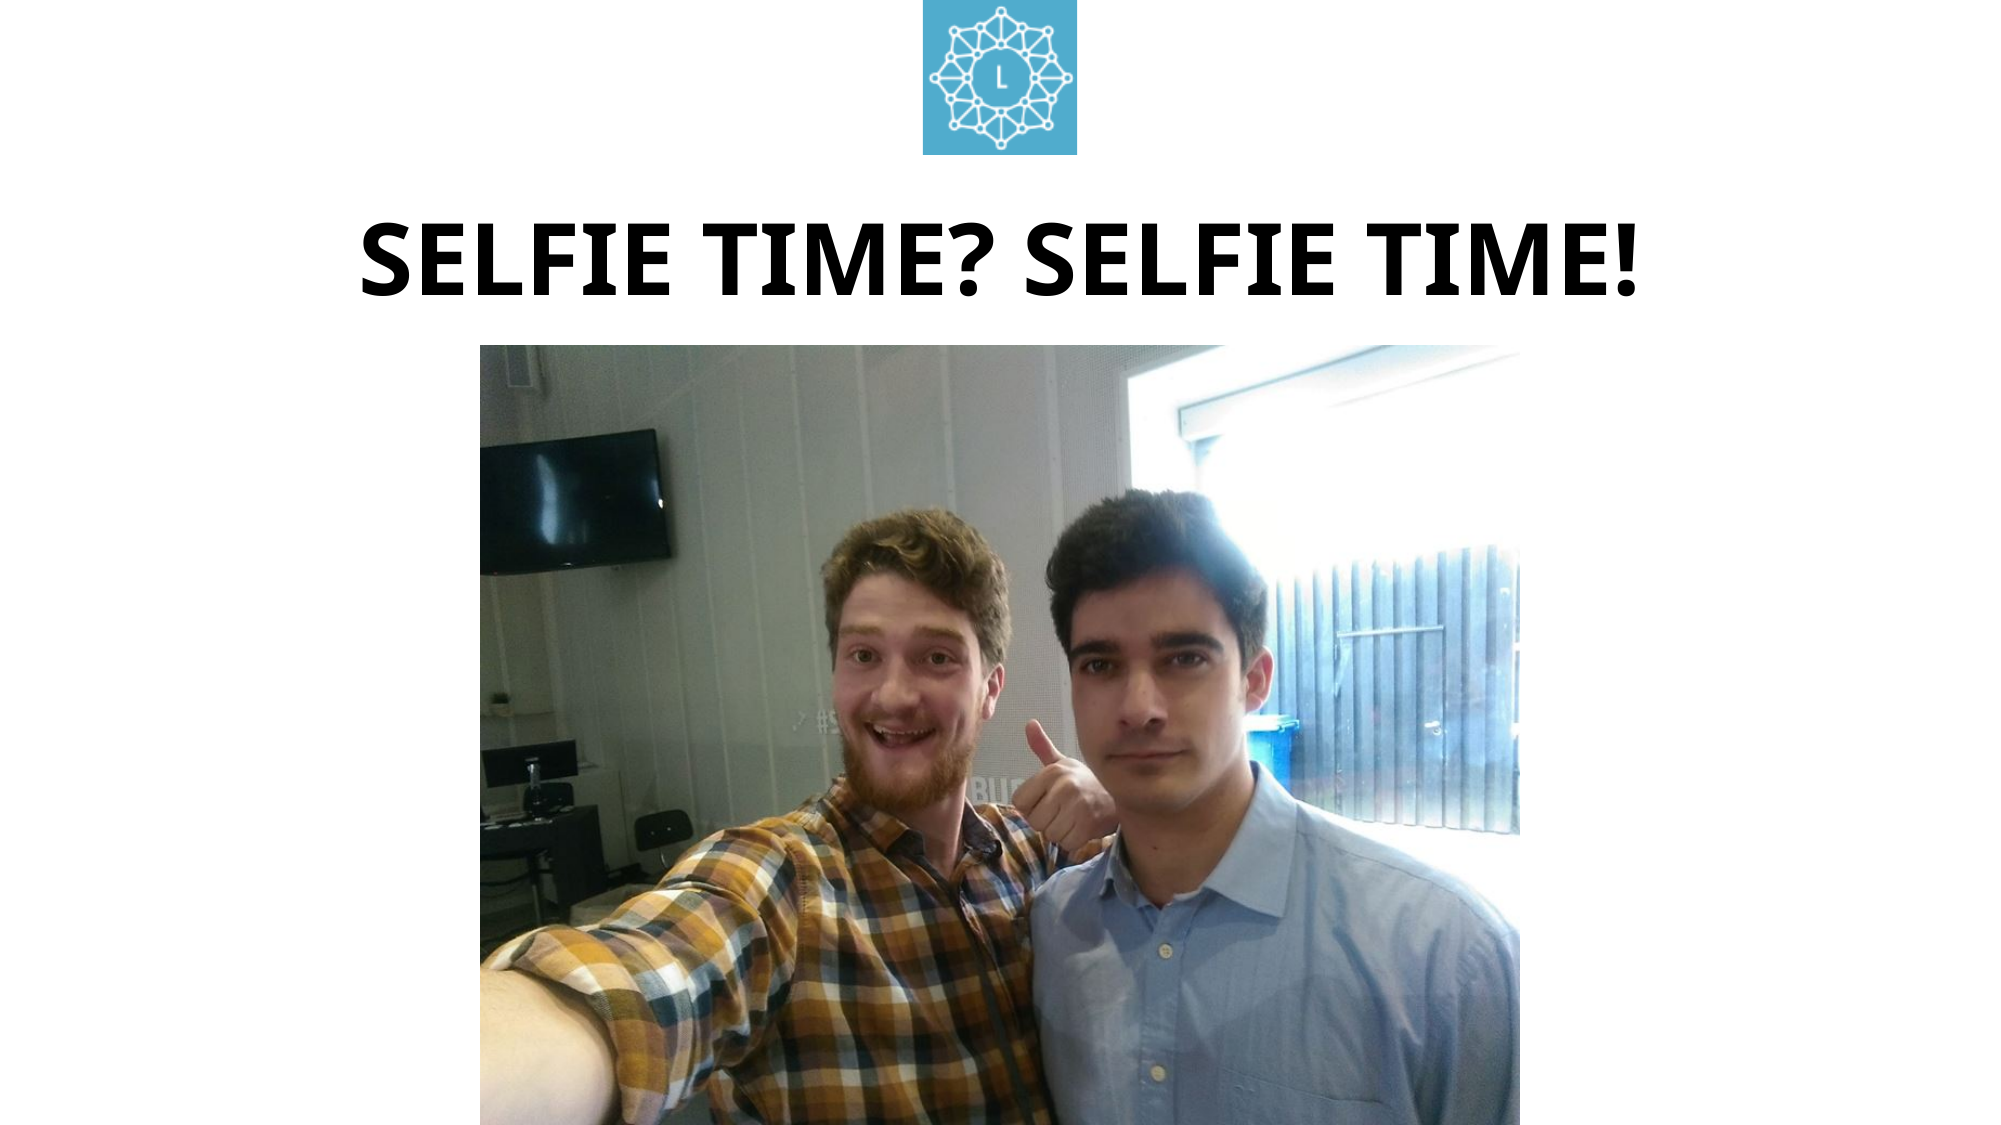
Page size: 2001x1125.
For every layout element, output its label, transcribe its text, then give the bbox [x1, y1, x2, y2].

text_box SELFIE TIME? SELFIE TIME! [0, 187, 2000, 312]
picture [922, 0, 1078, 155]
picture [480, 345, 1520, 1125]
